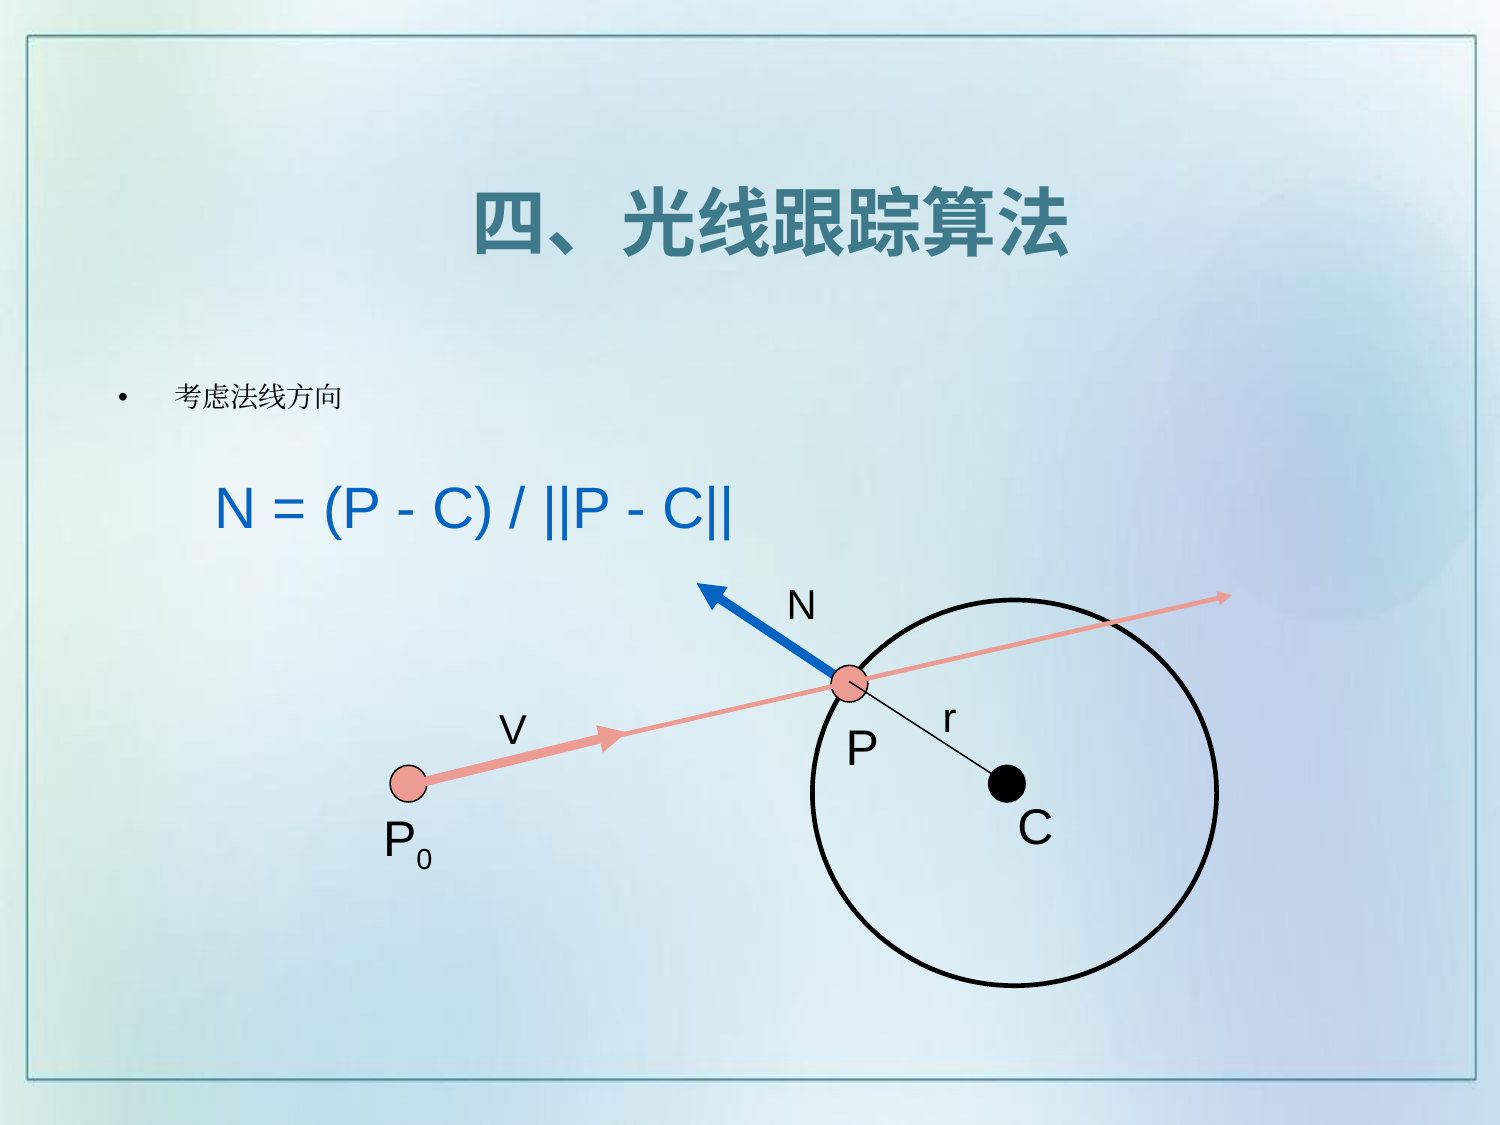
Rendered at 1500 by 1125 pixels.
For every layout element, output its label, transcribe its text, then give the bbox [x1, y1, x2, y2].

list 考虑法线方向 [103, 365, 1397, 901]
picture [0, 0, 1500, 1125]
text_box 四、光线跟踪算法 [272, 149, 1270, 273]
text_box [847, 901, 1182, 986]
